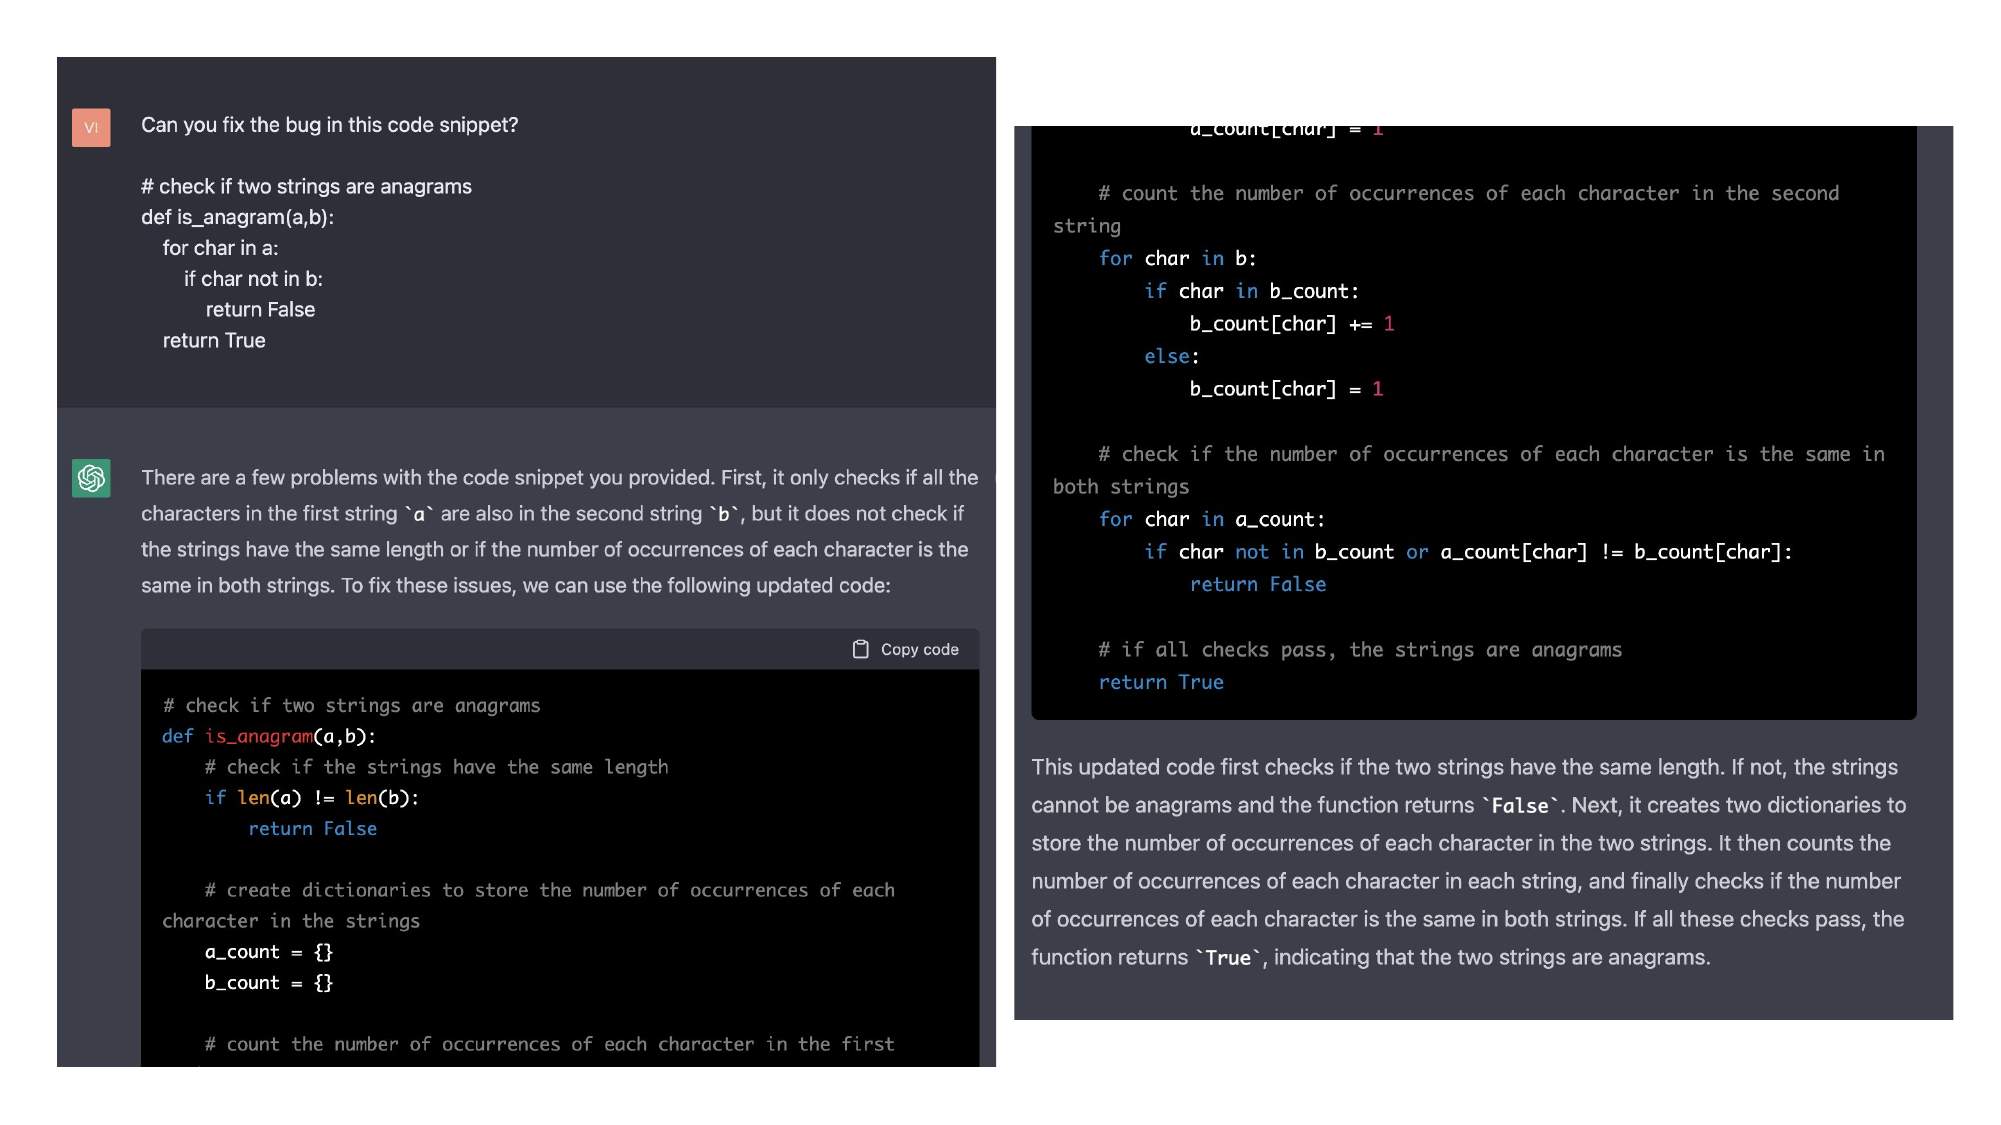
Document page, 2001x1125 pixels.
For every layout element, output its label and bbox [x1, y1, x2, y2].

picture [1014, 125, 1954, 1020]
picture [57, 57, 997, 1067]
